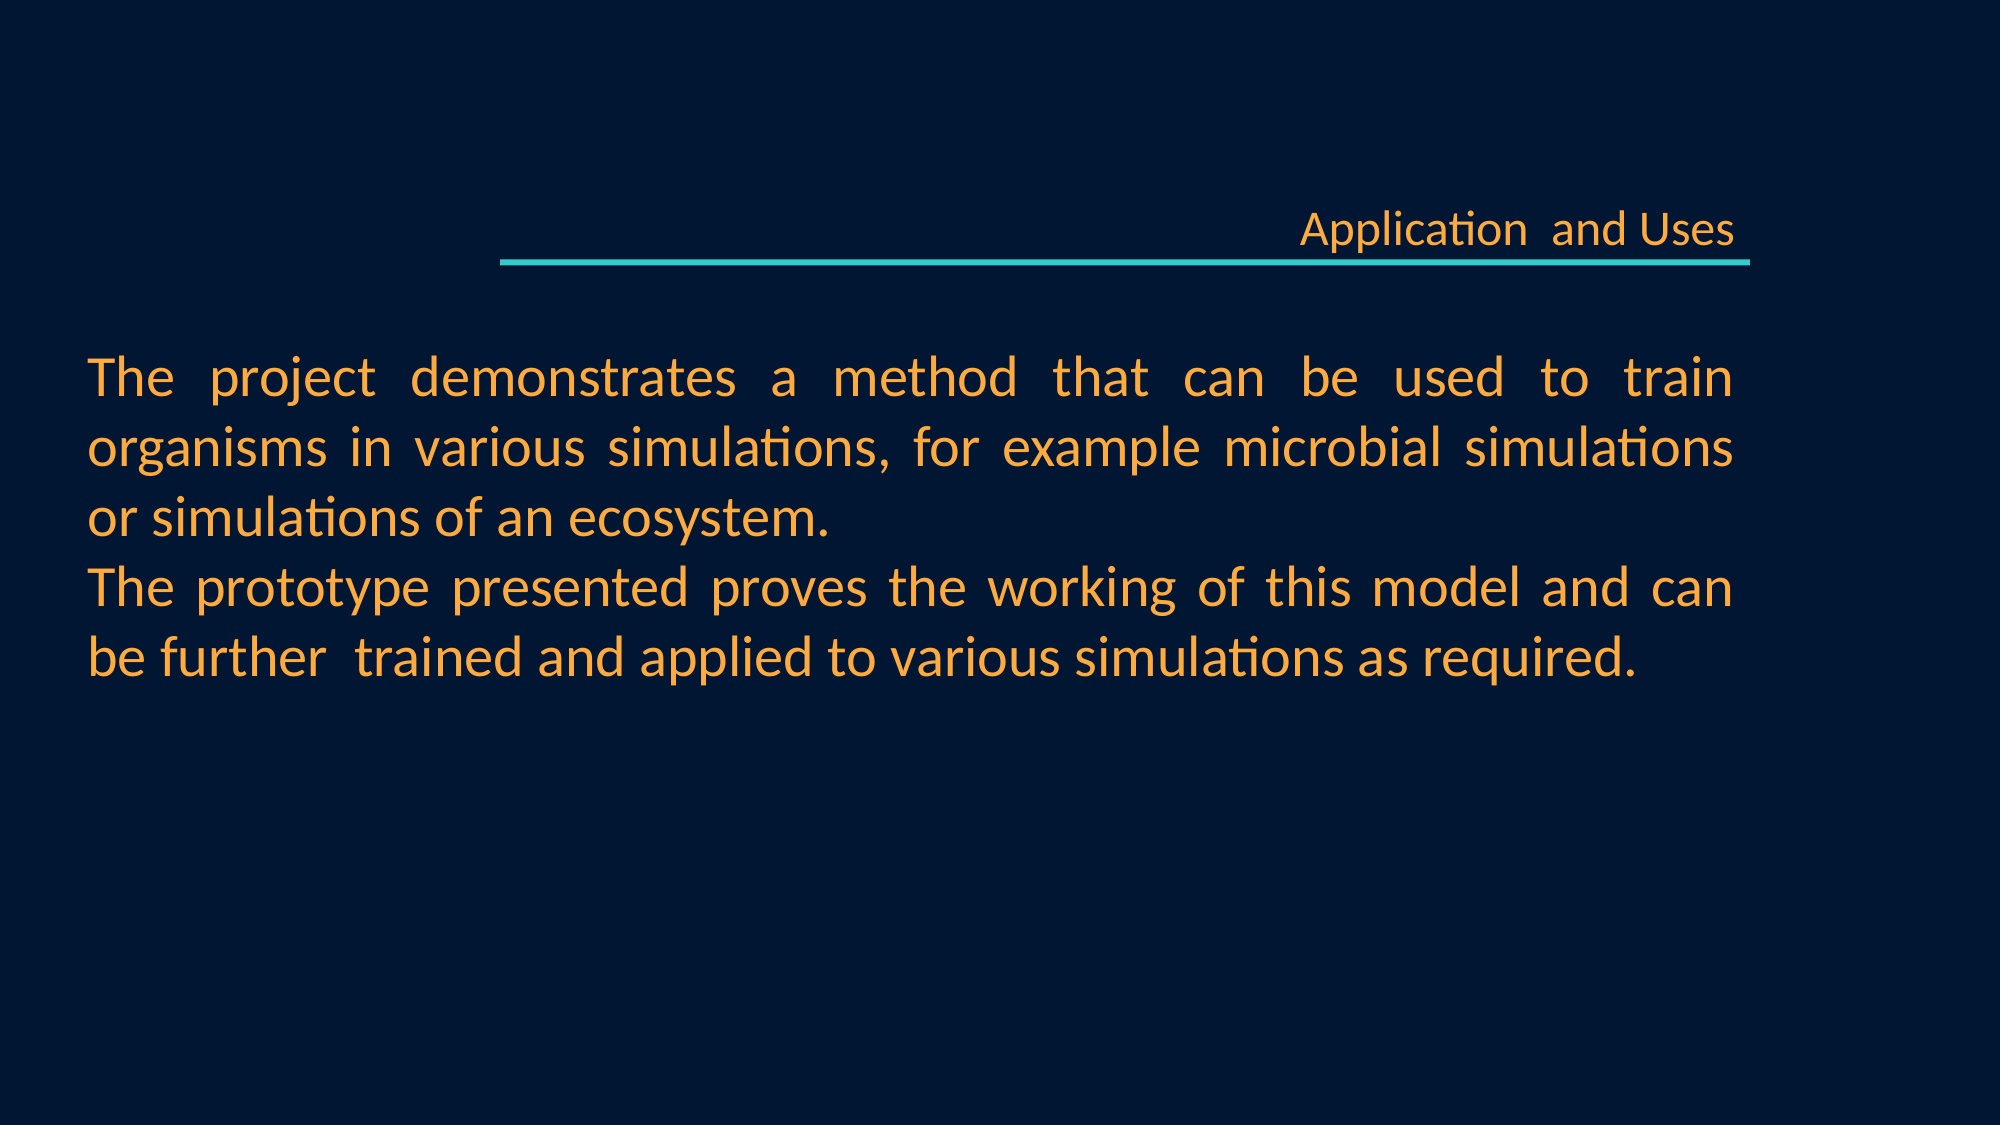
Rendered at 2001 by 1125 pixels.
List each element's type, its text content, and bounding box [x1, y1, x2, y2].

text_box The project demonstrates a method that can be used to train organisms in various simulations, for example microbial simulations or simulations of an ecosystem. The prototype presented proves the working of this model and can be further trained and applied to various simulations as required. [72, 330, 1750, 1018]
text_box Application and Uses [687, 187, 1750, 263]
text_box [500, 259, 1750, 266]
